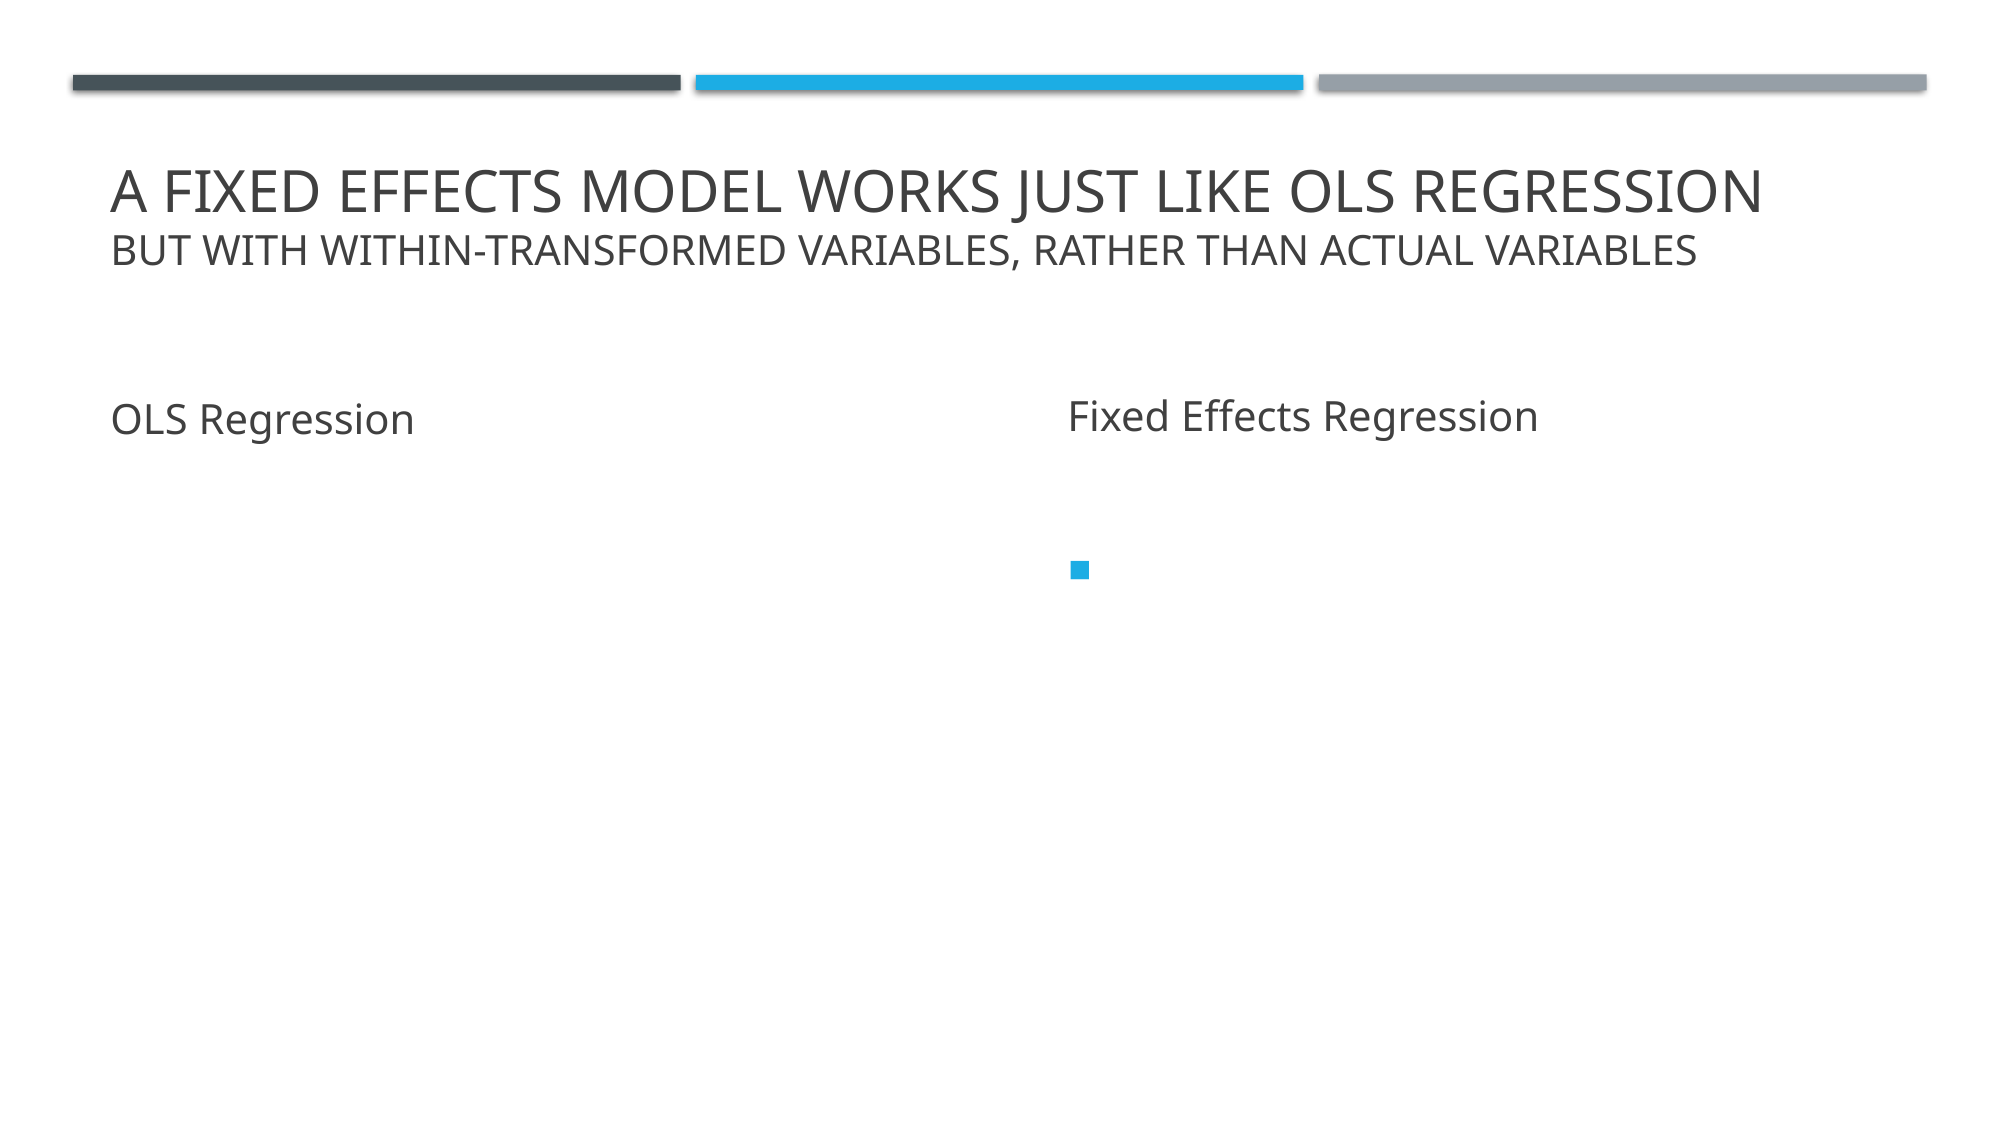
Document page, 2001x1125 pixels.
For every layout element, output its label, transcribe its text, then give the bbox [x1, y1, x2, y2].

list OLS Regression [95, 369, 948, 461]
list Fixed Effects Regression [1052, 369, 1905, 460]
title A Fixed effects model works just like OLS regression but with within-transformed variables, rather than actual variables [95, 119, 1905, 282]
